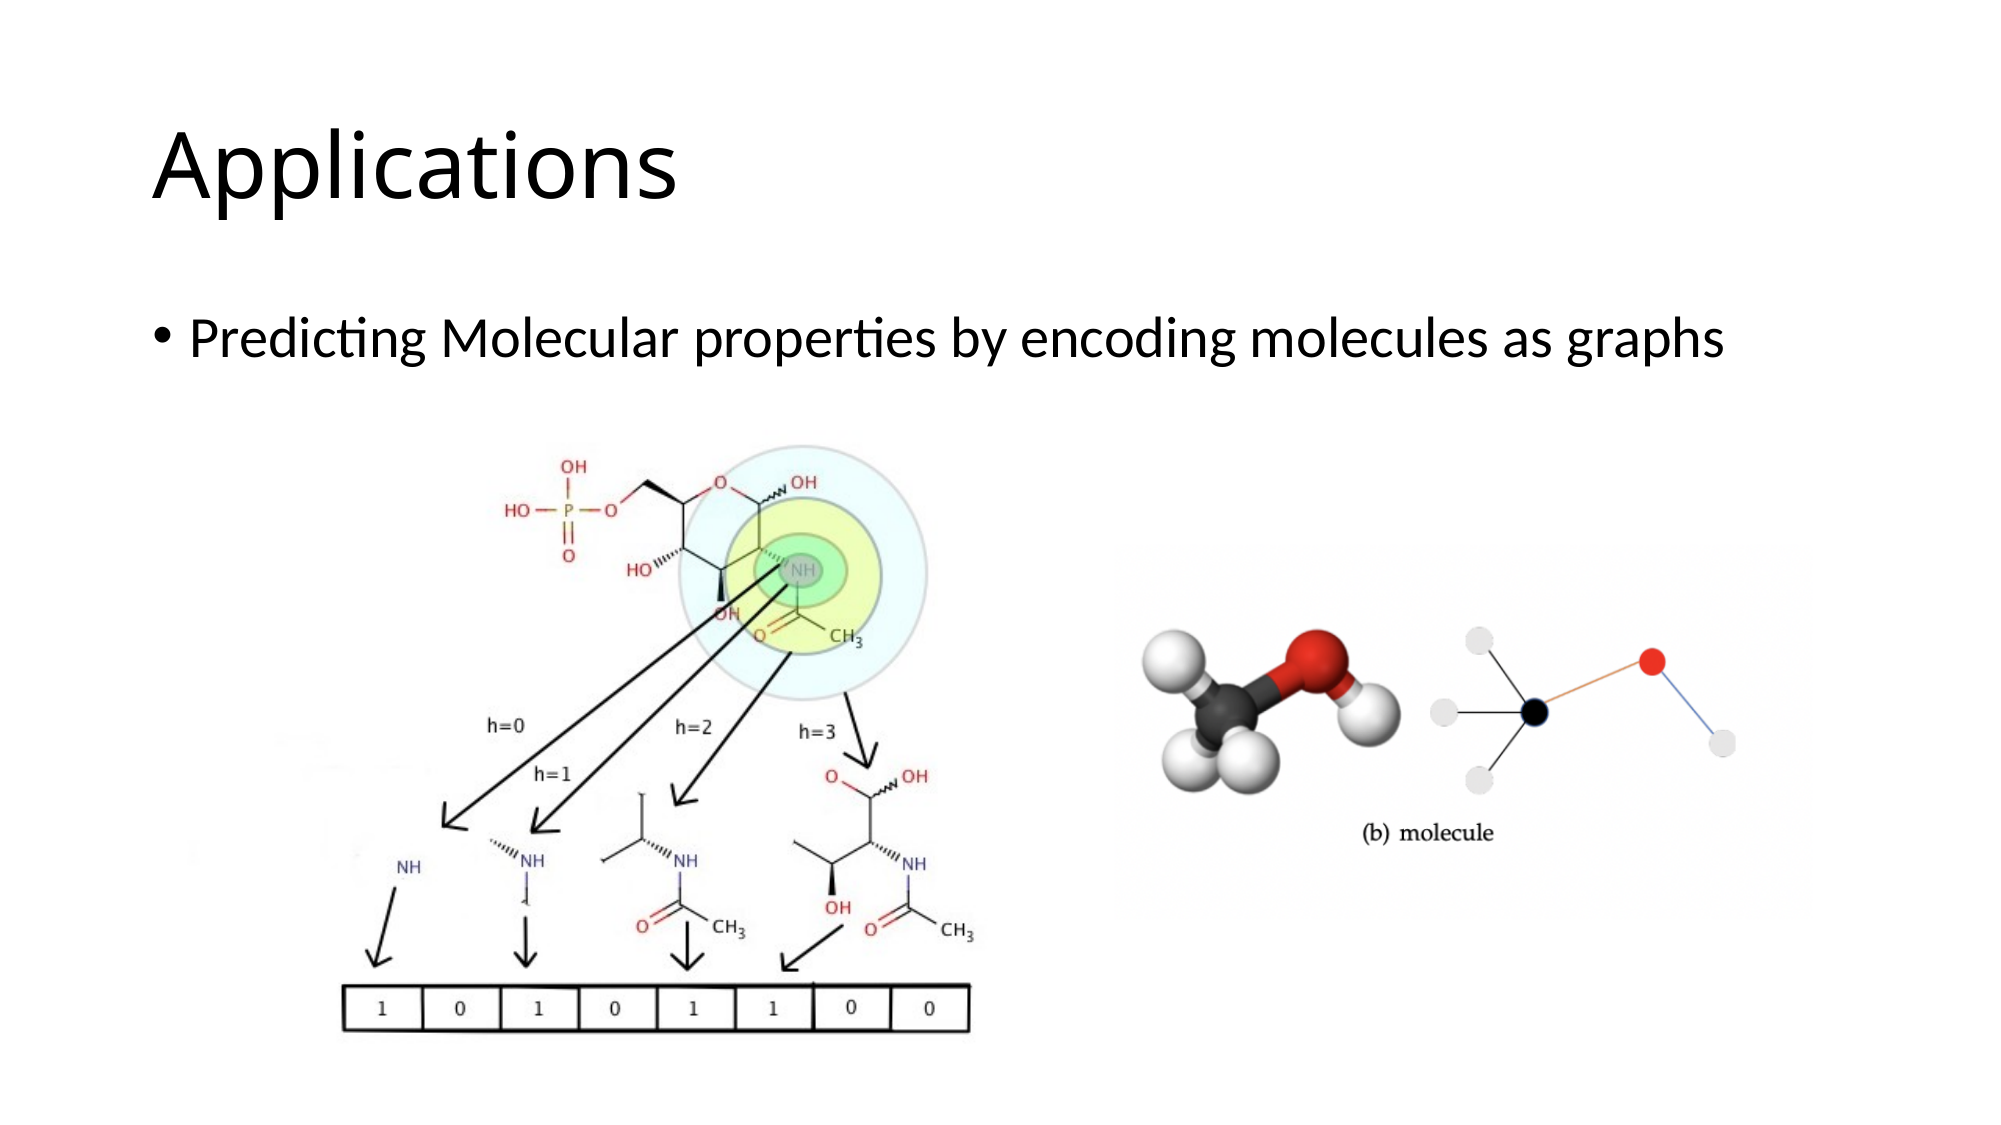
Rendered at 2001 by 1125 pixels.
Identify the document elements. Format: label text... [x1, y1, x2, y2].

picture [187, 406, 1813, 1058]
title Applications [137, 59, 1863, 278]
list Predicting Molecular properties by encoding molecules as graphs [137, 299, 1863, 1014]
